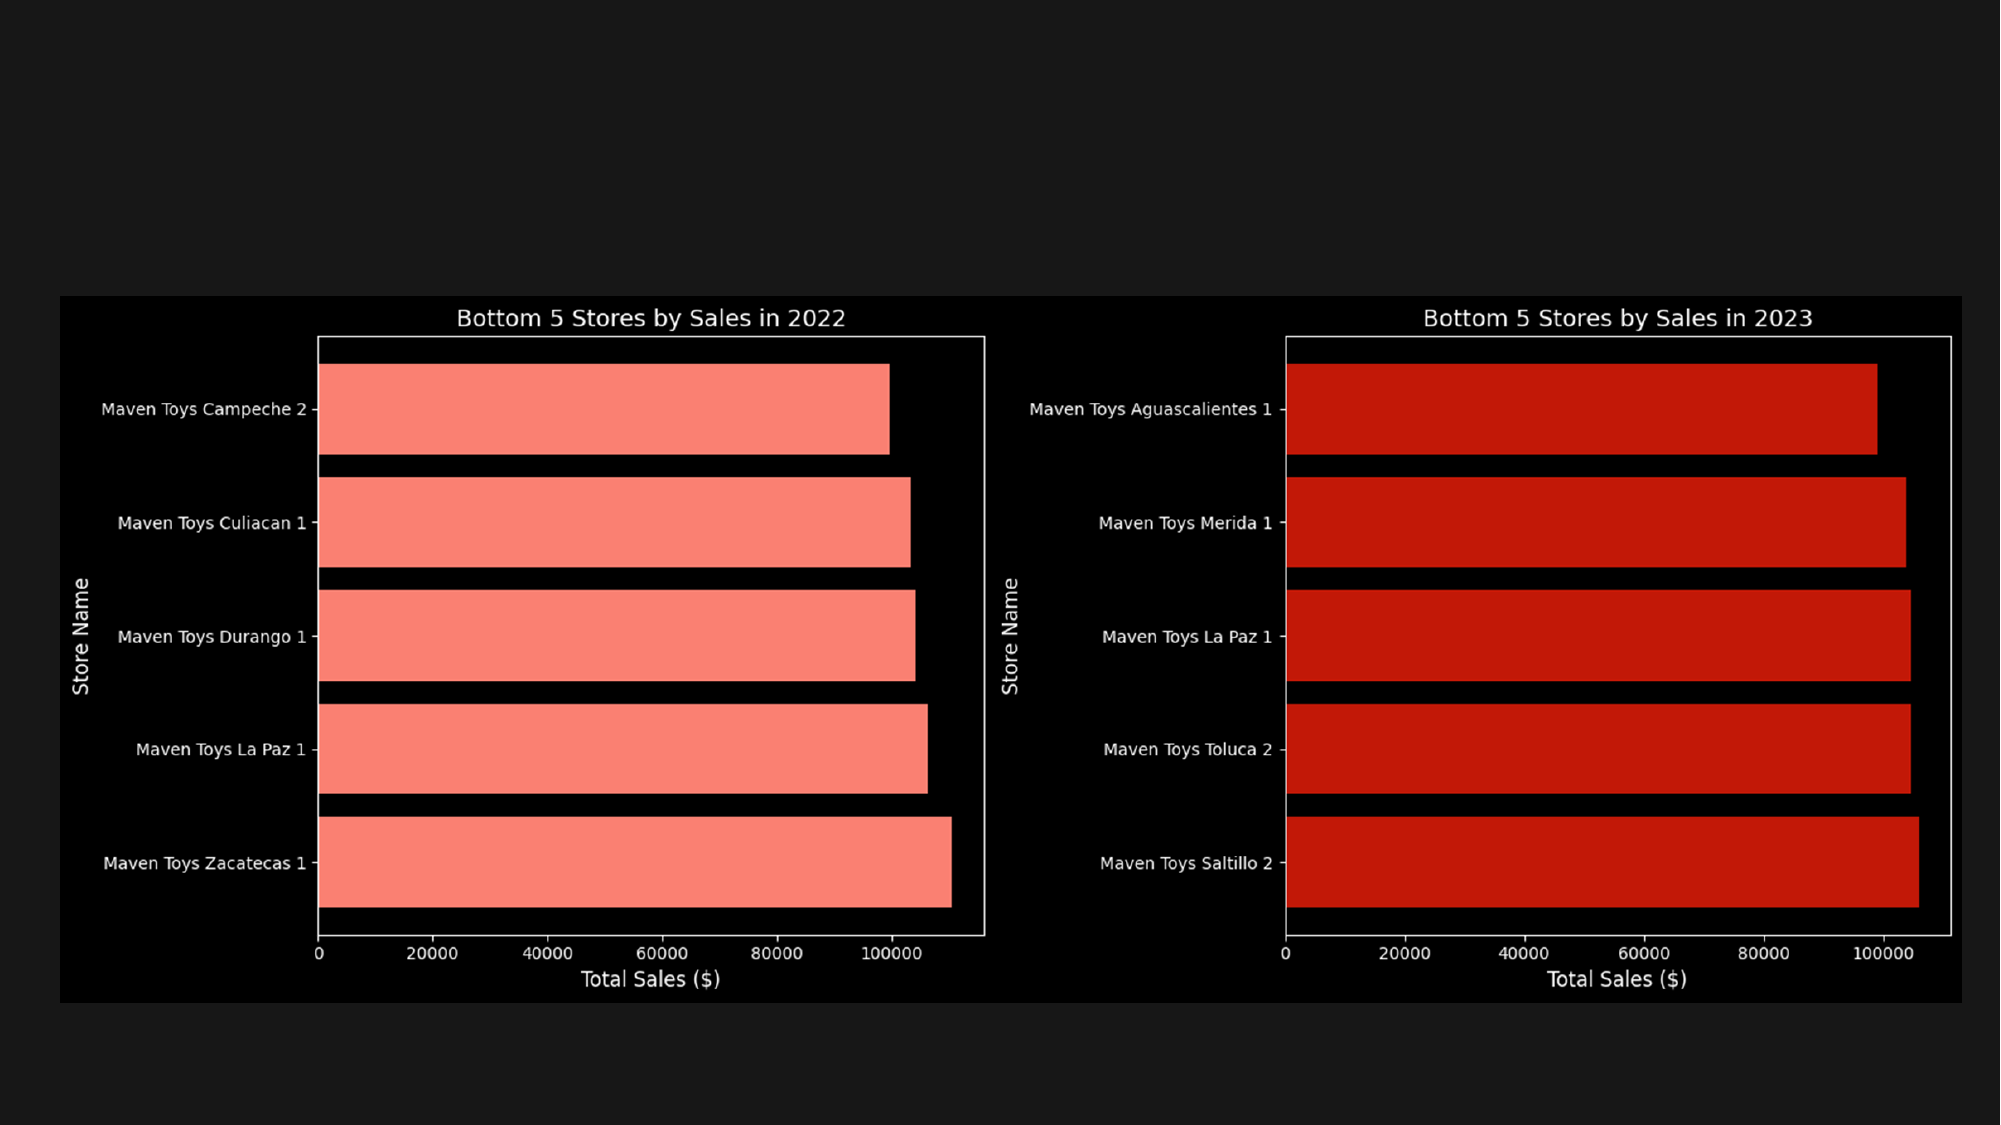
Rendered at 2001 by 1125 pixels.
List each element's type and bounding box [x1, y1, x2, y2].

picture [59, 295, 1963, 1003]
